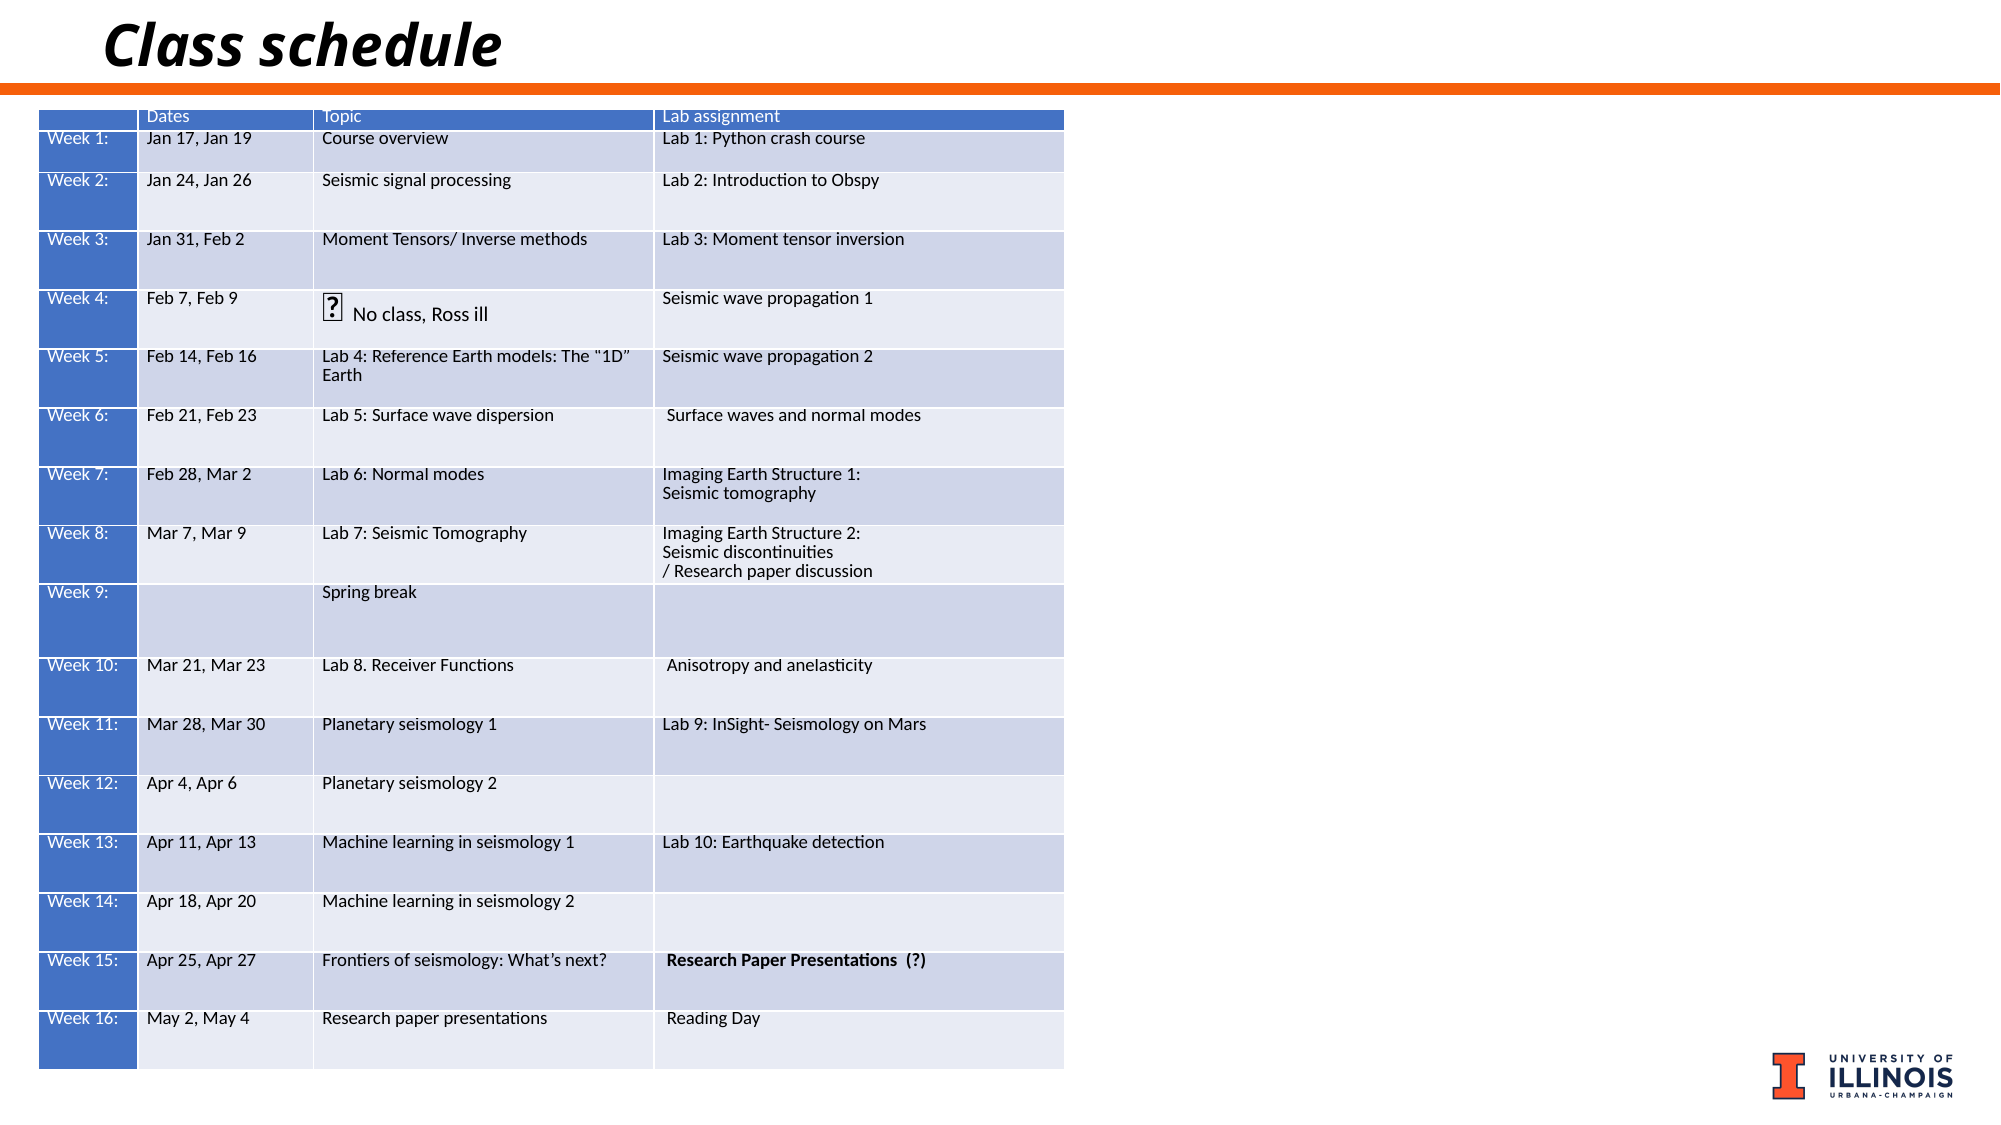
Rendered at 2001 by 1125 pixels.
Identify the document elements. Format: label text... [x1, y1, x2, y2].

table_cell Moment Tensors/ Inverse methods [314, 232, 653, 289]
table_cell Lab 2: Introduction to Obspy [655, 173, 1064, 230]
table_cell Week 1: [39, 132, 137, 172]
table_cell Lab 4: Reference Earth models: The “1D” Earth [314, 350, 653, 407]
table_cell Week 8: [39, 526, 137, 583]
table_cell 🤮 No class, Ross ill [314, 291, 653, 348]
table_cell Jan 17, Jan 19 [139, 132, 313, 172]
table_cell Week 7: [39, 468, 137, 525]
table_cell Seismic signal processing [314, 173, 653, 230]
table_cell Week 14: [39, 894, 137, 951]
picture [1747, 1030, 1978, 1125]
table_cell Machine learning in seismology 2 [314, 894, 653, 951]
table_cell May 2, May 4 [139, 1012, 313, 1069]
table_cell Lab 10: Earthquake detection [655, 835, 1064, 892]
table_cell Lab 5: Surface wave dispersion [314, 409, 653, 466]
table_cell Week 10: [39, 659, 137, 716]
table_cell Feb 28, Mar 2 [139, 468, 313, 525]
table_cell Research Paper Presentations (?) [655, 953, 1064, 1010]
table_cell [655, 894, 1064, 951]
table_cell Apr 18, Apr 20 [139, 894, 313, 951]
table_cell Imaging Earth Structure 1: Seismic tomography [655, 468, 1064, 525]
table_cell Frontiers of seismology: What’s next? [314, 953, 653, 1010]
table_cell Week 9: [39, 585, 137, 657]
table_cell Machine learning in seismology 1 [314, 835, 653, 892]
table_cell Week 3: [39, 232, 137, 289]
table_cell Planetary seismology 1 [314, 718, 653, 775]
table_cell Surface waves and normal modes [655, 409, 1064, 466]
table_cell Lab 7: Seismic Tomography [314, 526, 653, 583]
table_cell [655, 776, 1064, 833]
table_cell Reading Day [655, 1012, 1064, 1069]
table_cell Apr 11, Apr 13 [139, 835, 313, 892]
table_cell Week 12: [39, 776, 137, 833]
table_cell Lab 3: Moment tensor inversion [655, 232, 1064, 289]
table_cell Lab 6: Normal modes [314, 468, 653, 525]
table_cell Apr 4, Apr 6 [139, 776, 313, 833]
table_cell Imaging Earth Structure 2: Seismic discontinuities / Research paper discussion [655, 526, 1064, 583]
table_cell Feb 14, Feb 16 [139, 350, 313, 407]
table_cell Mar 21, Mar 23 [139, 659, 313, 716]
table_cell Jan 24, Jan 26 [139, 173, 313, 230]
table_cell Week 6: [39, 409, 137, 466]
table_cell Anisotropy and anelasticity [655, 659, 1064, 716]
table_header [39, 110, 137, 130]
table_cell Mar 28, Mar 30 [139, 718, 313, 775]
table_cell Feb 7, Feb 9 [139, 291, 313, 348]
table_cell Course overview [314, 132, 653, 172]
table_cell Feb 21, Feb 23 [139, 409, 313, 466]
table_cell Week 11: [39, 718, 137, 775]
table_cell Week 15: [39, 953, 137, 1010]
table_cell Week 13: [39, 835, 137, 892]
table_cell Seismic wave propagation 2 [655, 350, 1064, 407]
table_cell Planetary seismology 2 [314, 776, 653, 833]
table_cell Seismic wave propagation 1 [655, 291, 1064, 348]
table_cell Week 4: [39, 291, 137, 348]
text_box Class schedule [87, 8, 1588, 109]
table_header Dates [139, 110, 313, 130]
table_cell Apr 25, Apr 27 [139, 953, 313, 1010]
table_cell Lab 9: InSight- Seismology on Mars [655, 718, 1064, 775]
table_cell Mar 7, Mar 9 [139, 526, 313, 583]
table_cell Research paper presentations [314, 1012, 653, 1069]
table_cell Week 2: [39, 173, 137, 230]
table_cell Lab 1: Python crash course [655, 132, 1064, 172]
table_header Topic [314, 110, 653, 130]
table_cell Spring break [314, 585, 653, 657]
table_cell [655, 585, 1064, 657]
table_cell Lab 8. Receiver Functions [314, 659, 653, 716]
table_cell Week 5: [39, 350, 137, 407]
table_cell Week 16: [39, 1012, 137, 1069]
table_header Lab assignment [655, 110, 1064, 130]
table_cell [139, 585, 313, 657]
table_cell Jan 31, Feb 2 [139, 232, 313, 289]
